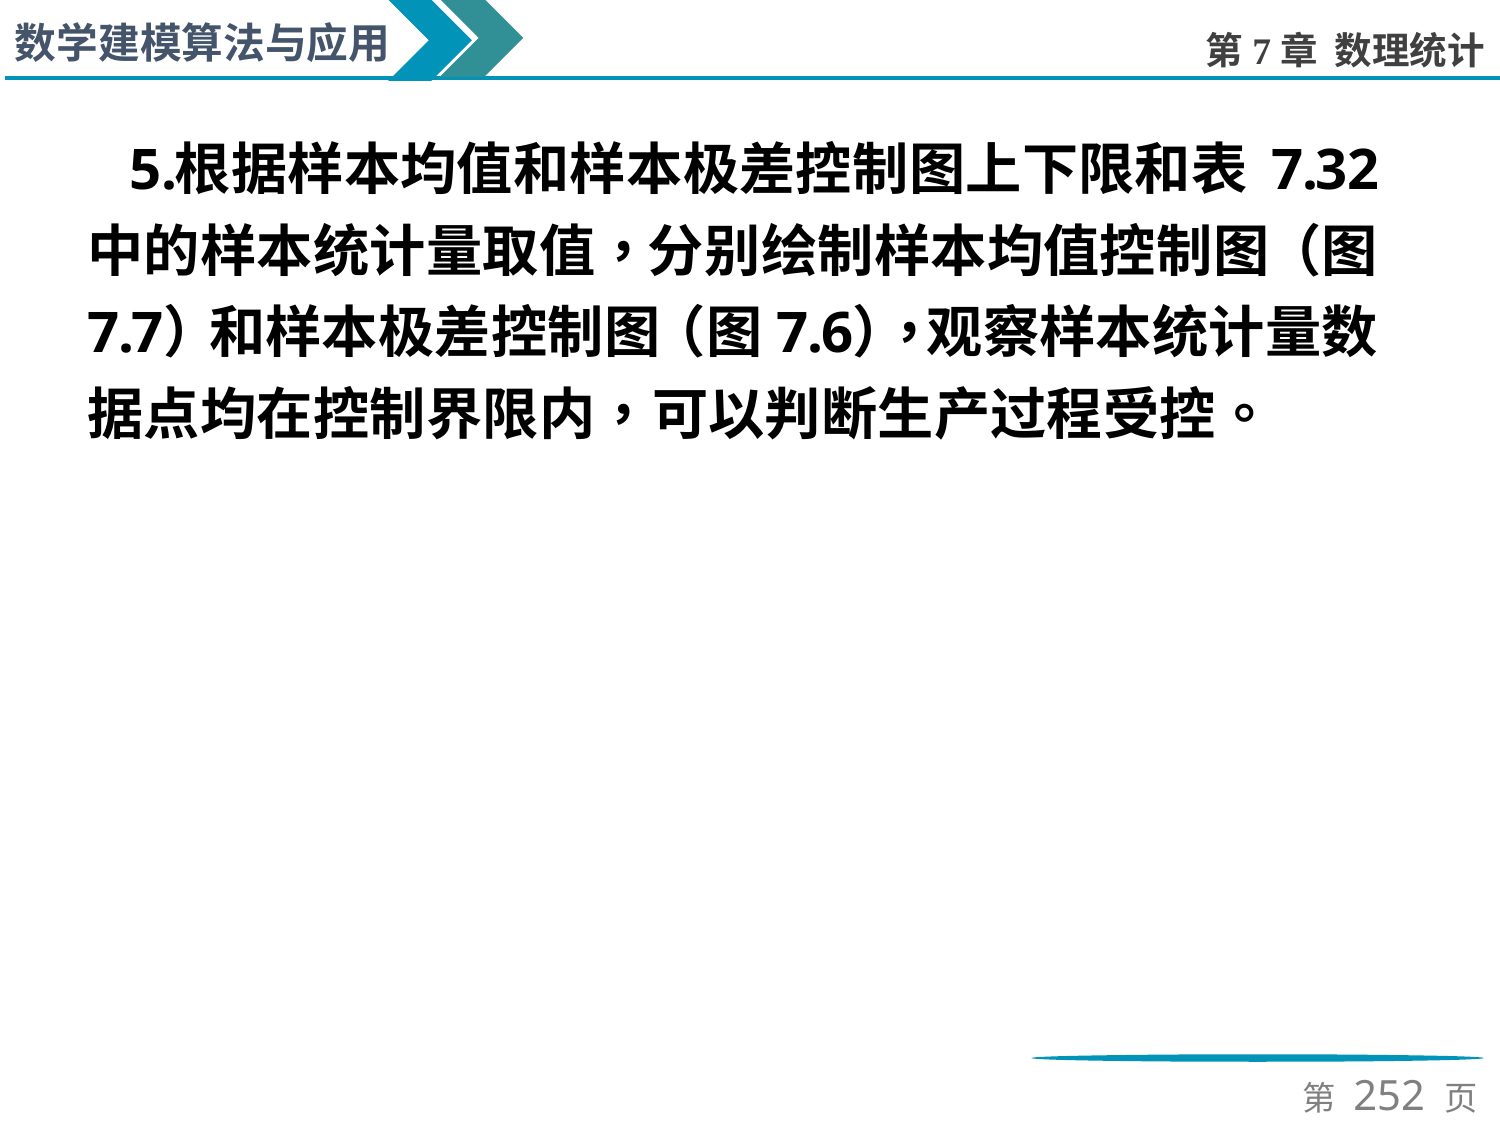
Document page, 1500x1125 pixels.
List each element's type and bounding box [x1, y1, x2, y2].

text_box [87, 131, 1377, 594]
